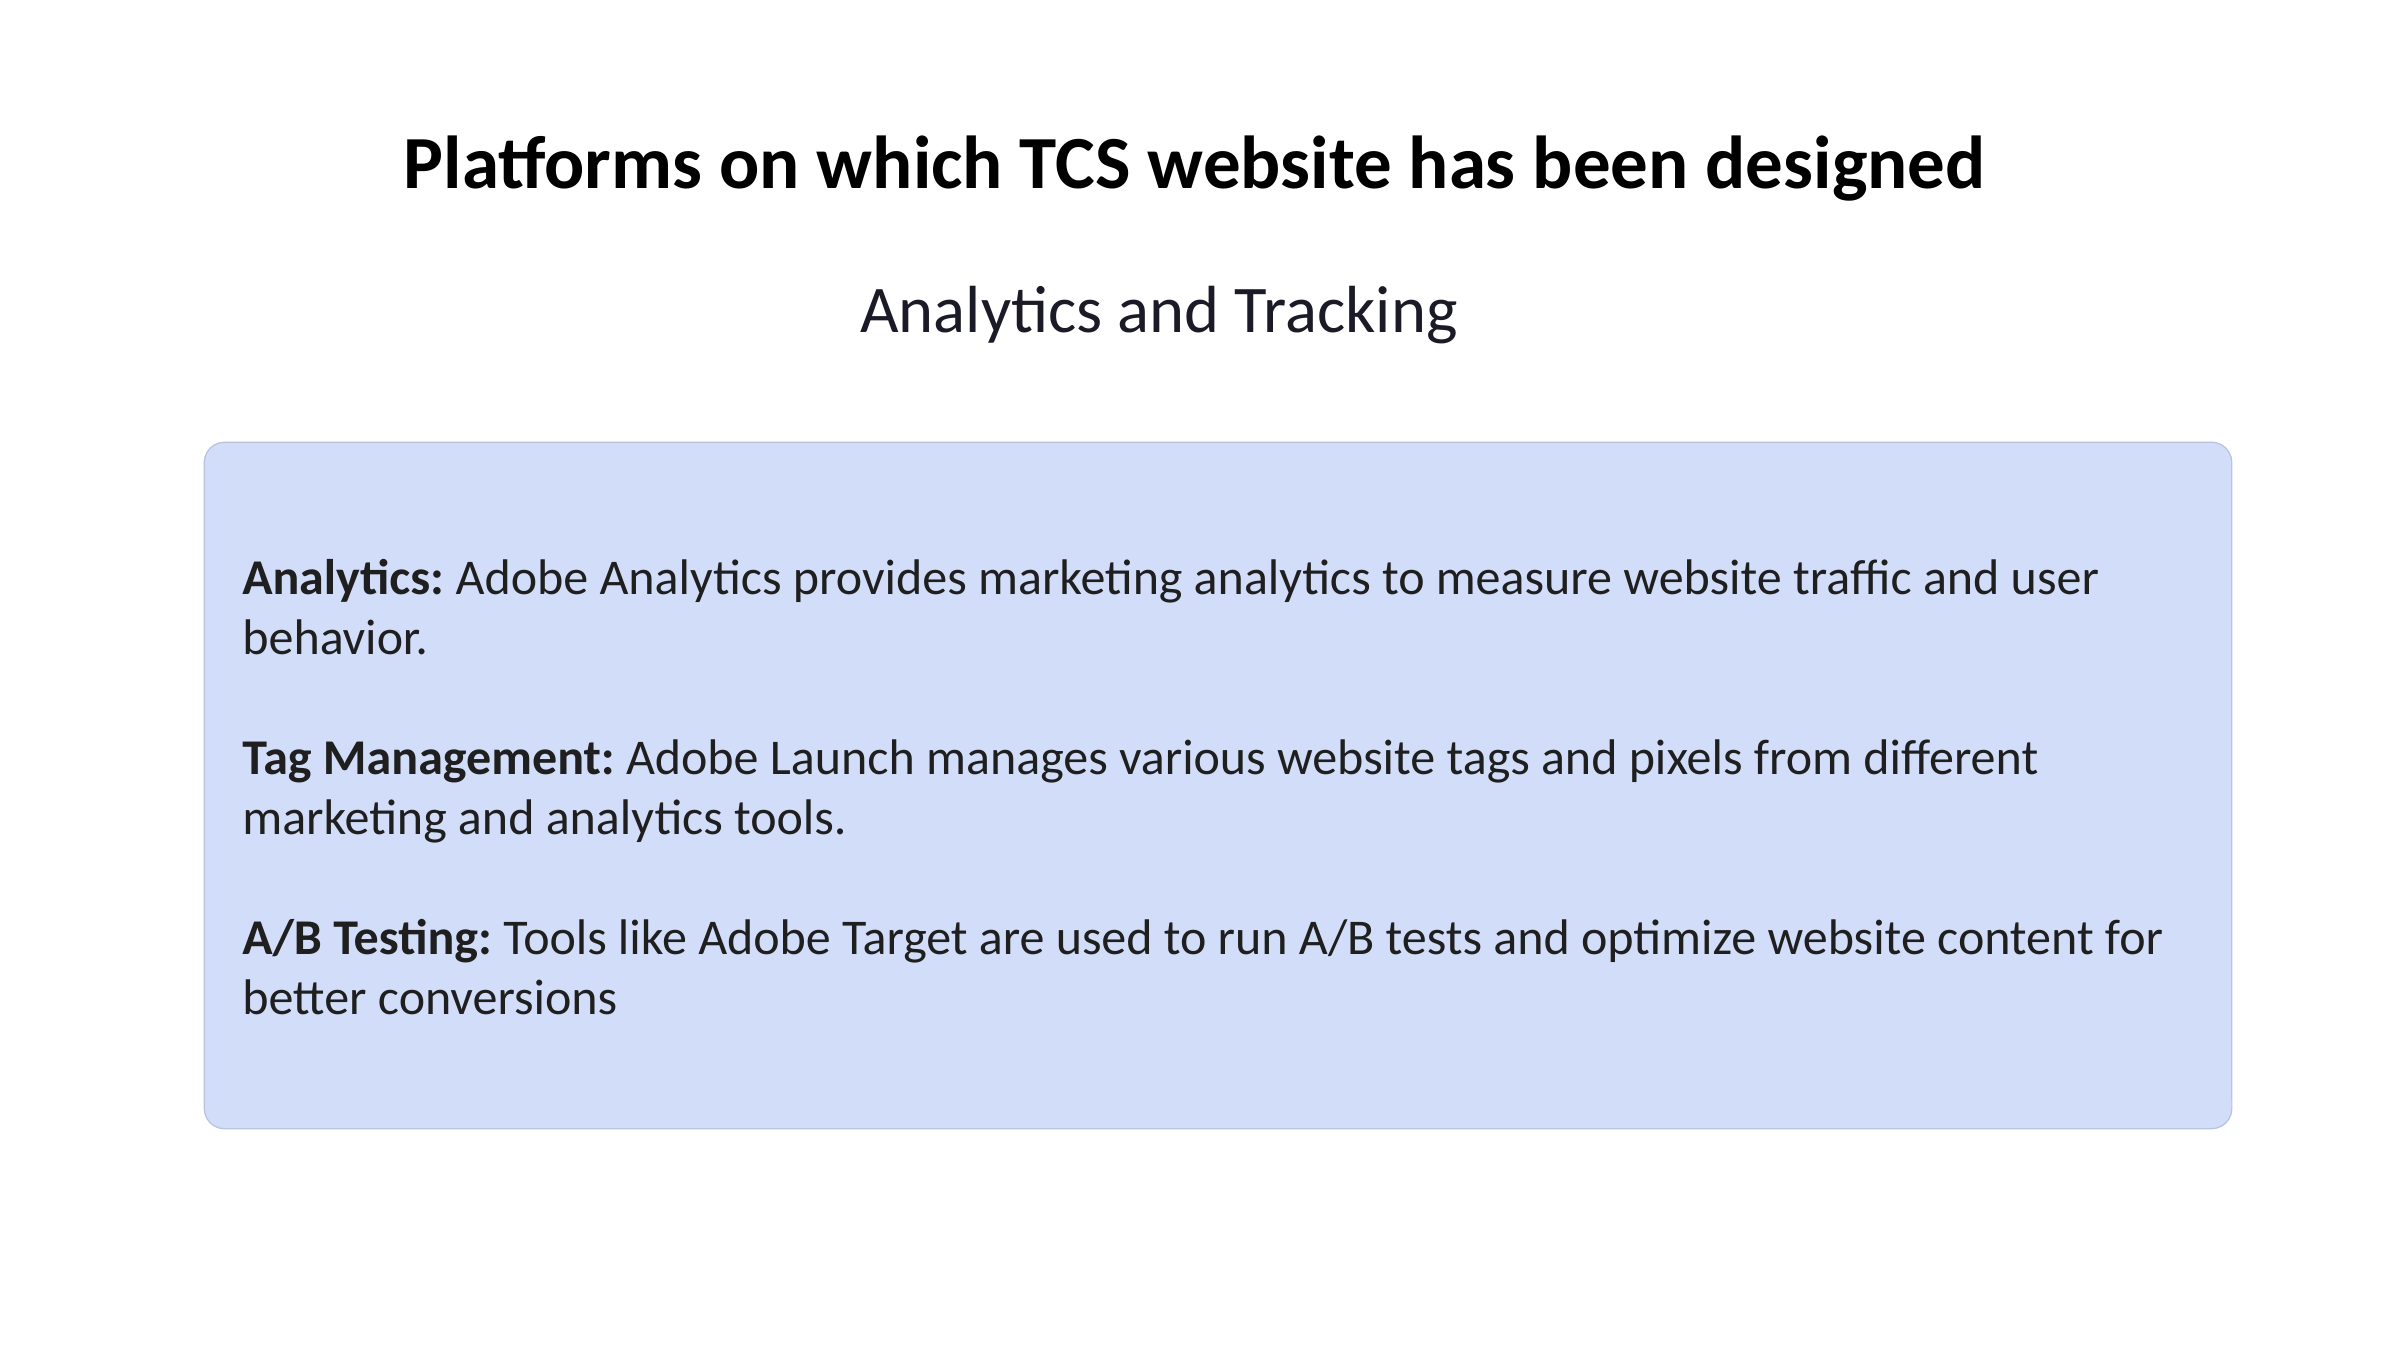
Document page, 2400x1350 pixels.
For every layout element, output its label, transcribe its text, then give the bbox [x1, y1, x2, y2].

text_box Analytics: Adobe Analytics provides marketing analytics to measure website traffic and user behavior. Tag Management: Adobe Launch manages various website tags and pixels from different marketing and analytics tools. A/B Testing: Tools like Adobe Target are used to run A/B tests and optimize website content for better conversions [227, 537, 2256, 1032]
text_box Platforms on which TCS website has been designed [389, 81, 2011, 211]
text_box [204, 442, 2232, 1129]
text_box Analytics and Tracking [845, 281, 1555, 353]
